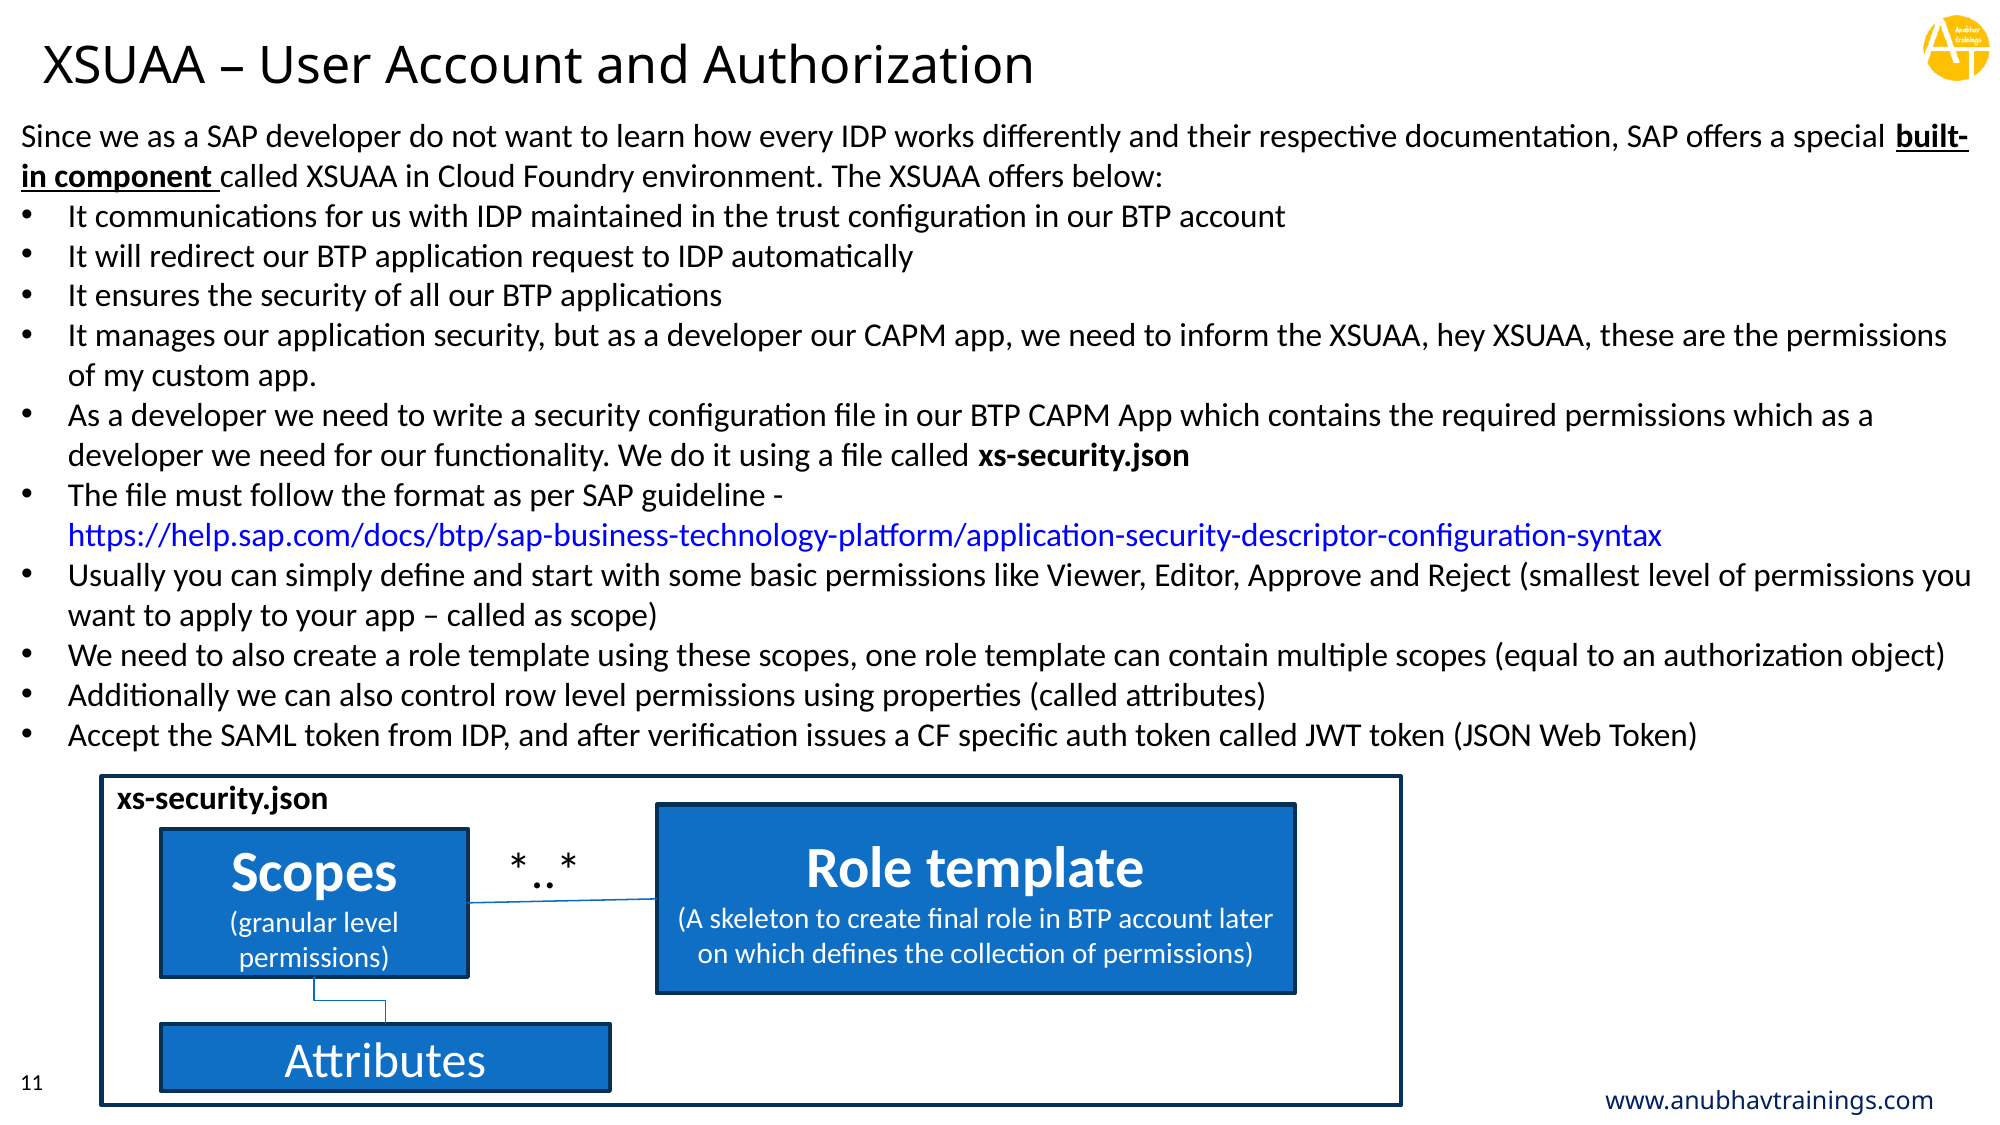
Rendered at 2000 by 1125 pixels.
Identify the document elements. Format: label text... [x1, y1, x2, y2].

text_box Role template (A skeleton to create final role in BTP account later on which defines the collection of permissions) [655, 802, 1297, 995]
text_box XSUAA – User Account and Authorization [23, 23, 1851, 103]
text_box Attributes [159, 1022, 612, 1093]
text_box www.anubhavtrainings.com [1585, 1074, 2000, 1125]
text_box [99, 774, 1403, 1107]
text_box xs-security.json [102, 769, 386, 824]
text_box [467, 898, 657, 904]
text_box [325, 964, 374, 1037]
text_box Since we as a SAP developer do not want to learn how every IDP works differently and their respective documentation, SAP offers a special built-in component called XSUAA in Cloud Foundry environment. The XSUAA offers below: It communications for us with IDP maintained in the trust configuration in our BTP account It will redirect our BTP application request to IDP automatically It ensures the security of all our BTP applications It manages our application security, but as a developer our CAPM app, we need to inform the XSUAA, hey XSUAA, these are the permissions of my custom app. As a developer we need to write a security configuration file in our BTP CAPM App which contains the required permissions which as a developer we need for our functionality. We do it using a file called xs-security.json The file must follow the format as per SAP guideline - https://help.sap.com/docs/btp/sap-business-technology-platform/application-security-descriptor-configuration-syntax Usually you can simply define and start with some basic permissions like Viewer, Editor, Approve and Reject (smallest level of permissions you want to apply to your app – called as scope) We need to also create a role template using these scopes, one role template can contain multiple scopes (equal to an authorization object) Additionally we can also control row level permissions using properties (called attributes) Accept the SAML token from IDP, and after verification issues a CF specific auth token called JWT token (JSON Web Token) [1, 103, 2000, 763]
text_box Scopes (granular level permissions) [159, 827, 470, 979]
text_box 11 [0, 1057, 83, 1105]
picture [1917, 11, 1993, 86]
text_box *..* [491, 830, 669, 906]
